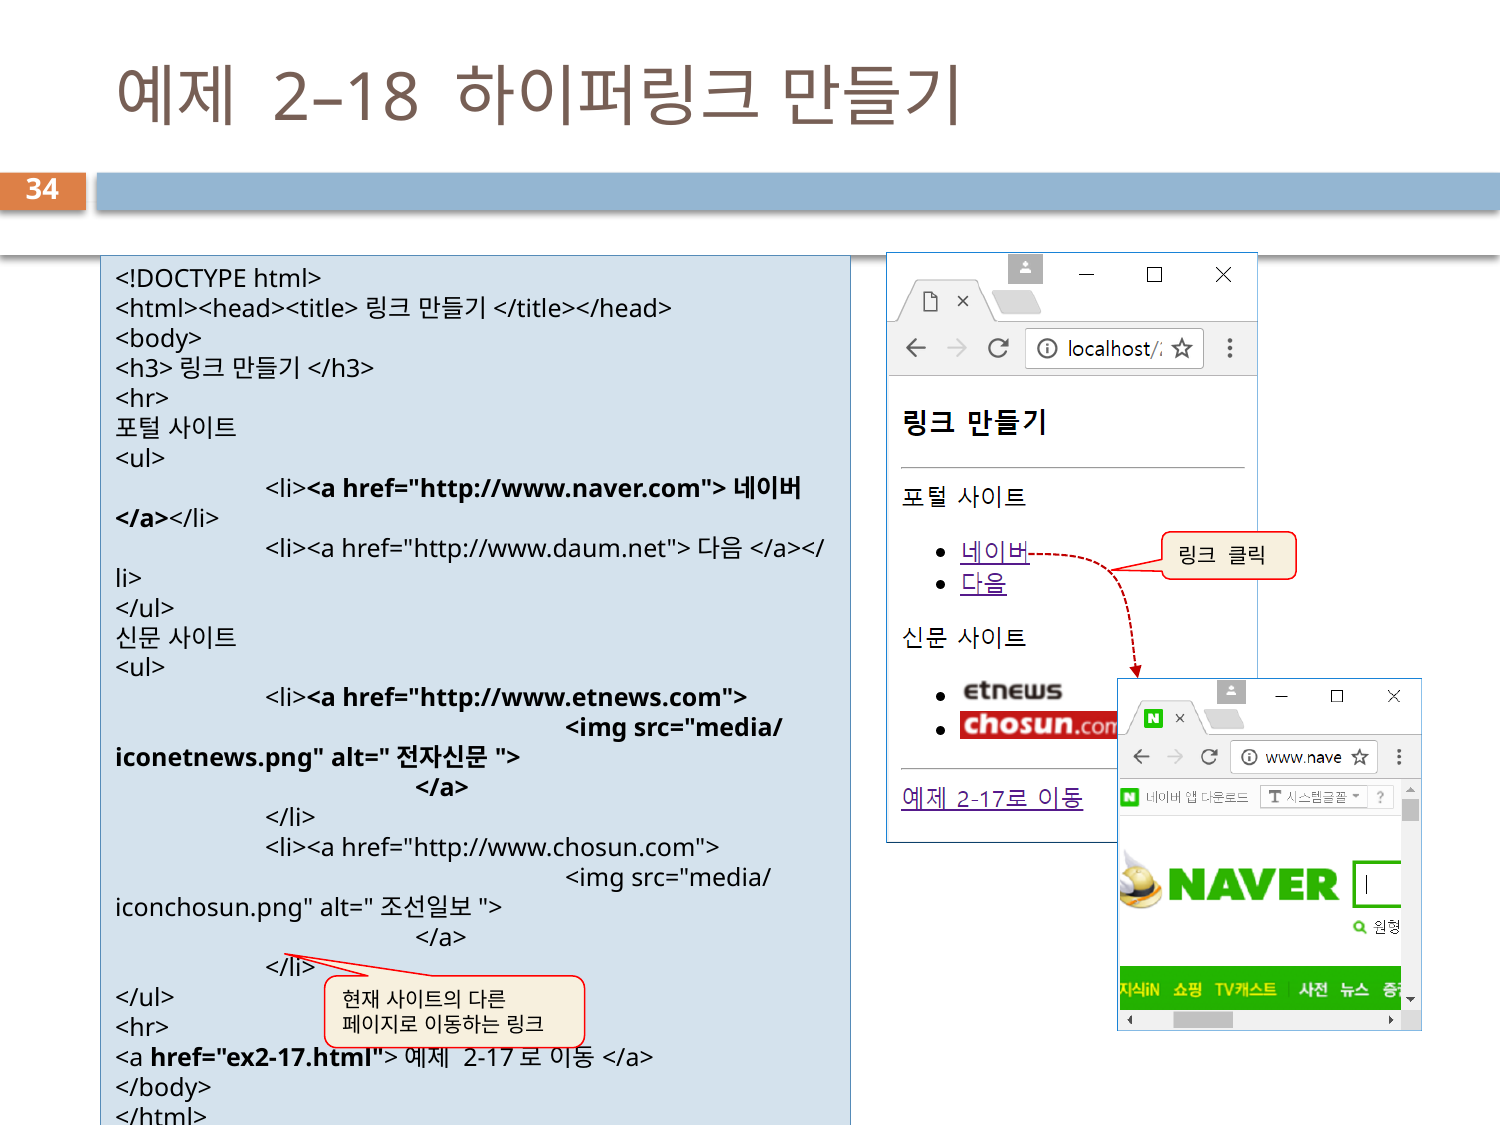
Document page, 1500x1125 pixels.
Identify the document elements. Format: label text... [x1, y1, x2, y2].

text_box 링크 클릭 [1264, 530, 1298, 581]
text_box 현재 사이트의 다른 페이지로 이동하는 링크 [284, 953, 585, 1048]
text_box <!DOCTYPE html> <html><head><title>링크 만들기</title></head> <body> <h3>링크 만들기</h3> <hr> 포털 사이트 <ul> <li><a href="http://www.naver.com">네이버</a></li> <li><a href="http://www.daum.net">다음</a></li> </ul> 신문 사이트 <ul> <li><a href="http://www.etnews.com"> <img src="media/iconetnews.png" alt="전자신문"> </a> </li> <li><a href="http://www.chosun.com"> <img src="media/iconchosun.png" alt="조선일보"> </a> </li> </ul> <hr> <a href="ex2-17.html">예제 2-17로 이동</a> </body> </html> [100, 255, 851, 1125]
title 예제 2–18 하이퍼링크 만들기 [100, 37, 1438, 149]
slide_number 34 [0, 170, 87, 211]
picture [886, 251, 1422, 1032]
